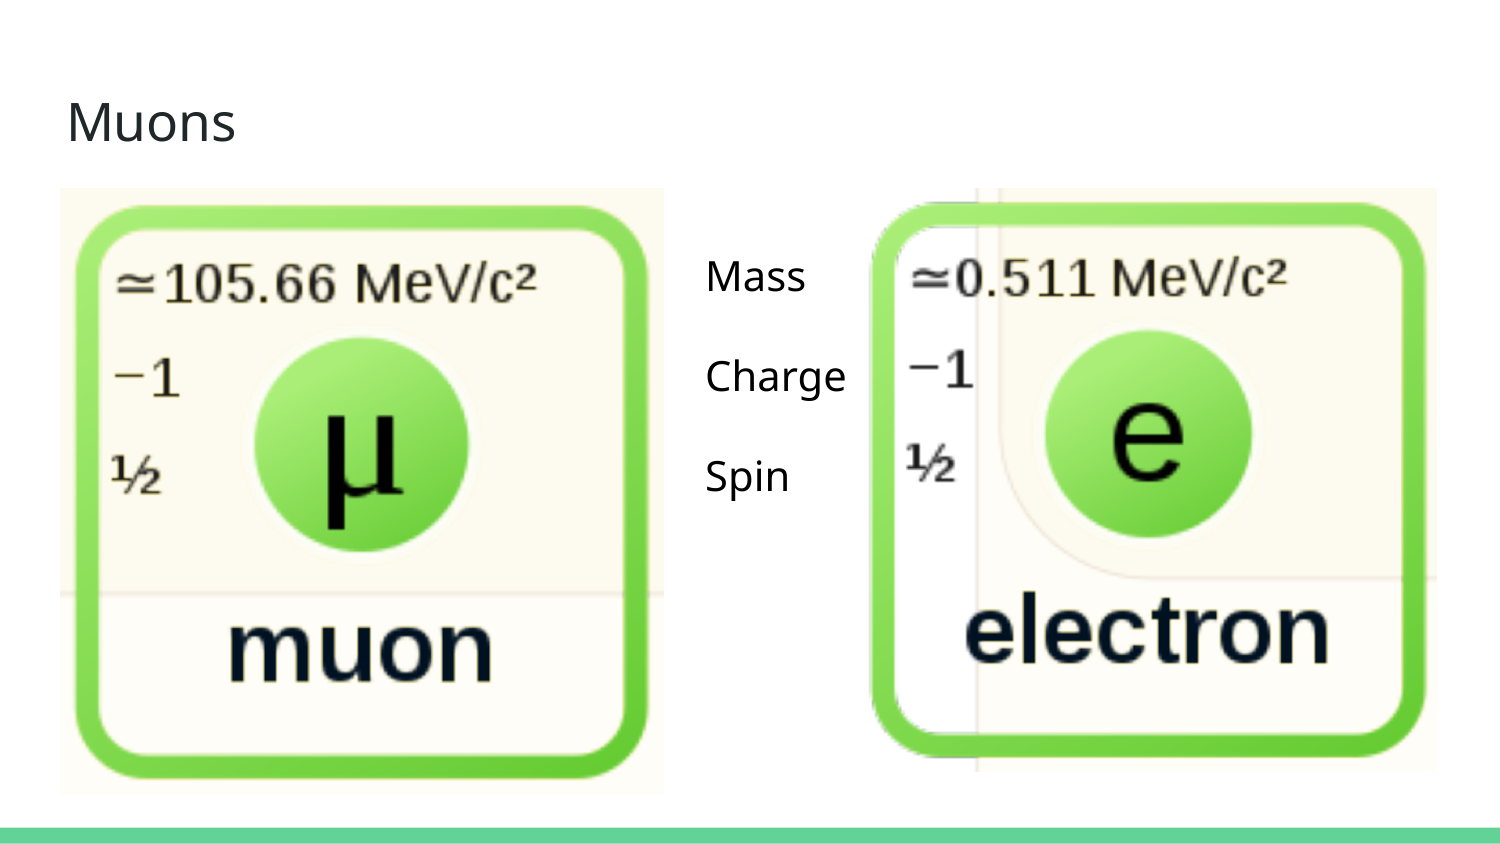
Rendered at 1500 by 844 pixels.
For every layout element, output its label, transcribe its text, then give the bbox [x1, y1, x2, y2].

text_box Mass Charge Spin [690, 234, 846, 515]
picture [60, 188, 664, 795]
title Muons [51, 72, 1449, 167]
picture [851, 188, 1438, 773]
